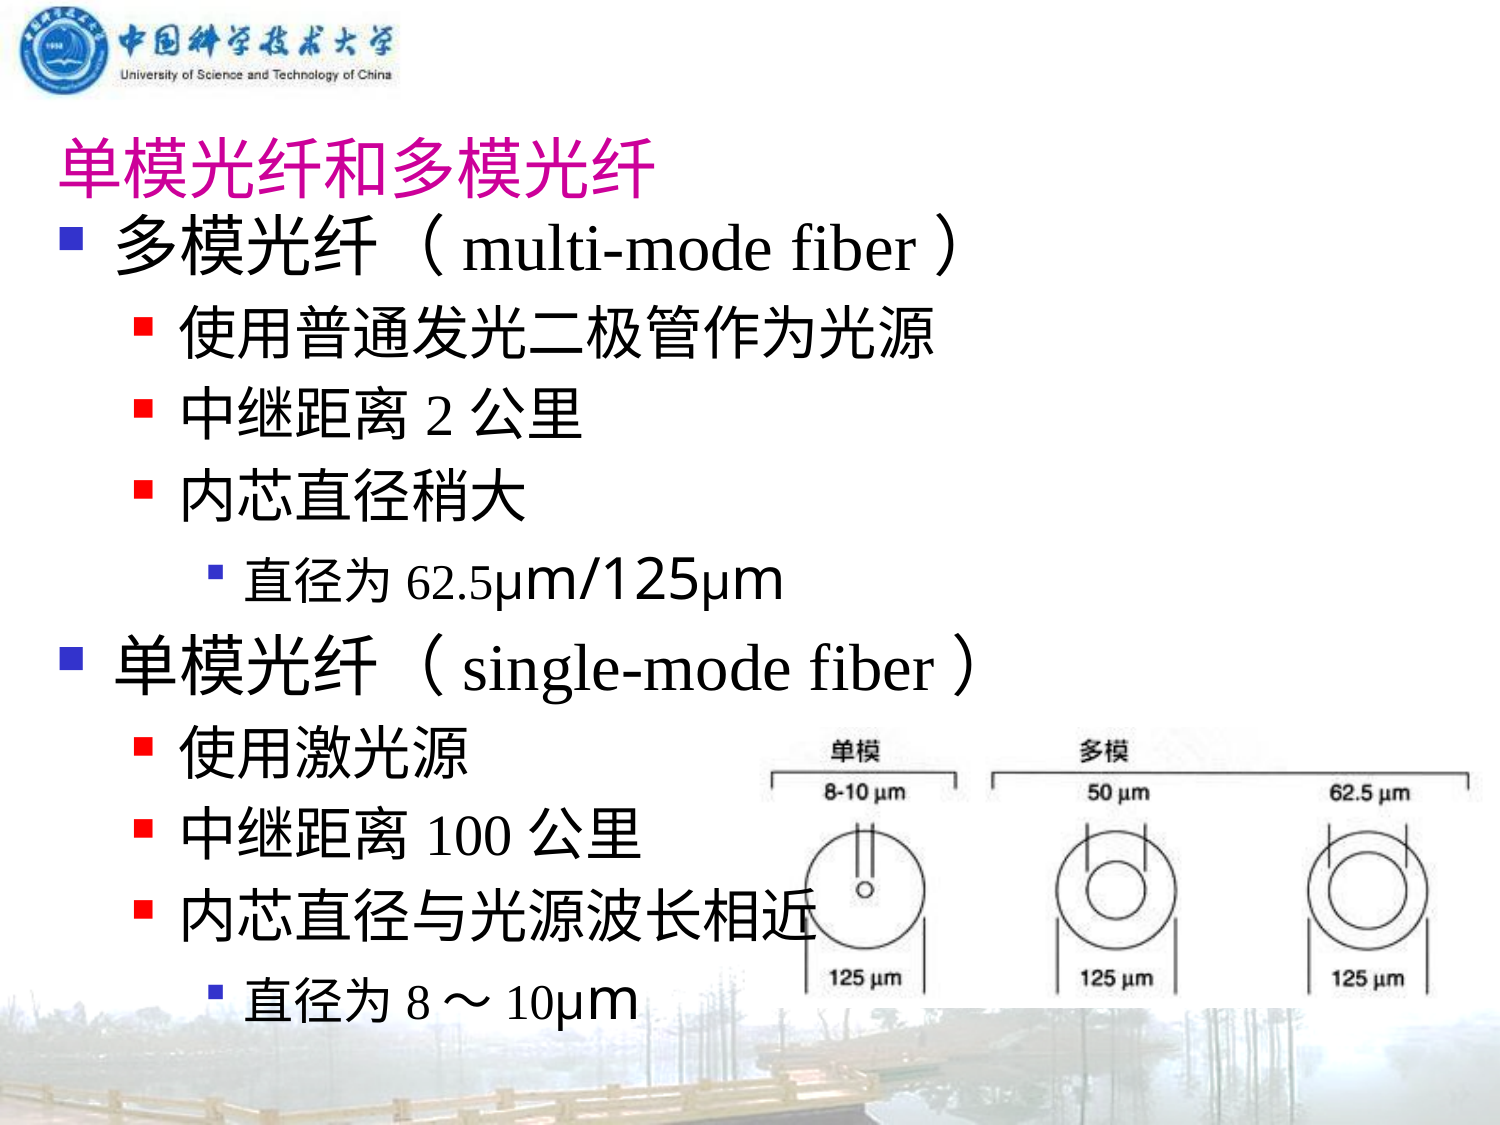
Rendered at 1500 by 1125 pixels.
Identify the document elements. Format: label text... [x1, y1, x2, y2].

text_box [0, 940, 1500, 1125]
picture [745, 727, 1498, 1009]
list 多模光纤（multi-mode fiber） 使用普通发光二极管作为光源 中继距离2公里 内芯直径稍大 直径为62.5μm/125μm 单模光纤（single-mode fiber） 使用激光源 中继距离100公里 内芯直径与光源波长相近 直径为8～10μm [40, 196, 1470, 901]
picture [0, 0, 422, 103]
title 单模光纤和多模光纤 [40, 34, 1468, 196]
